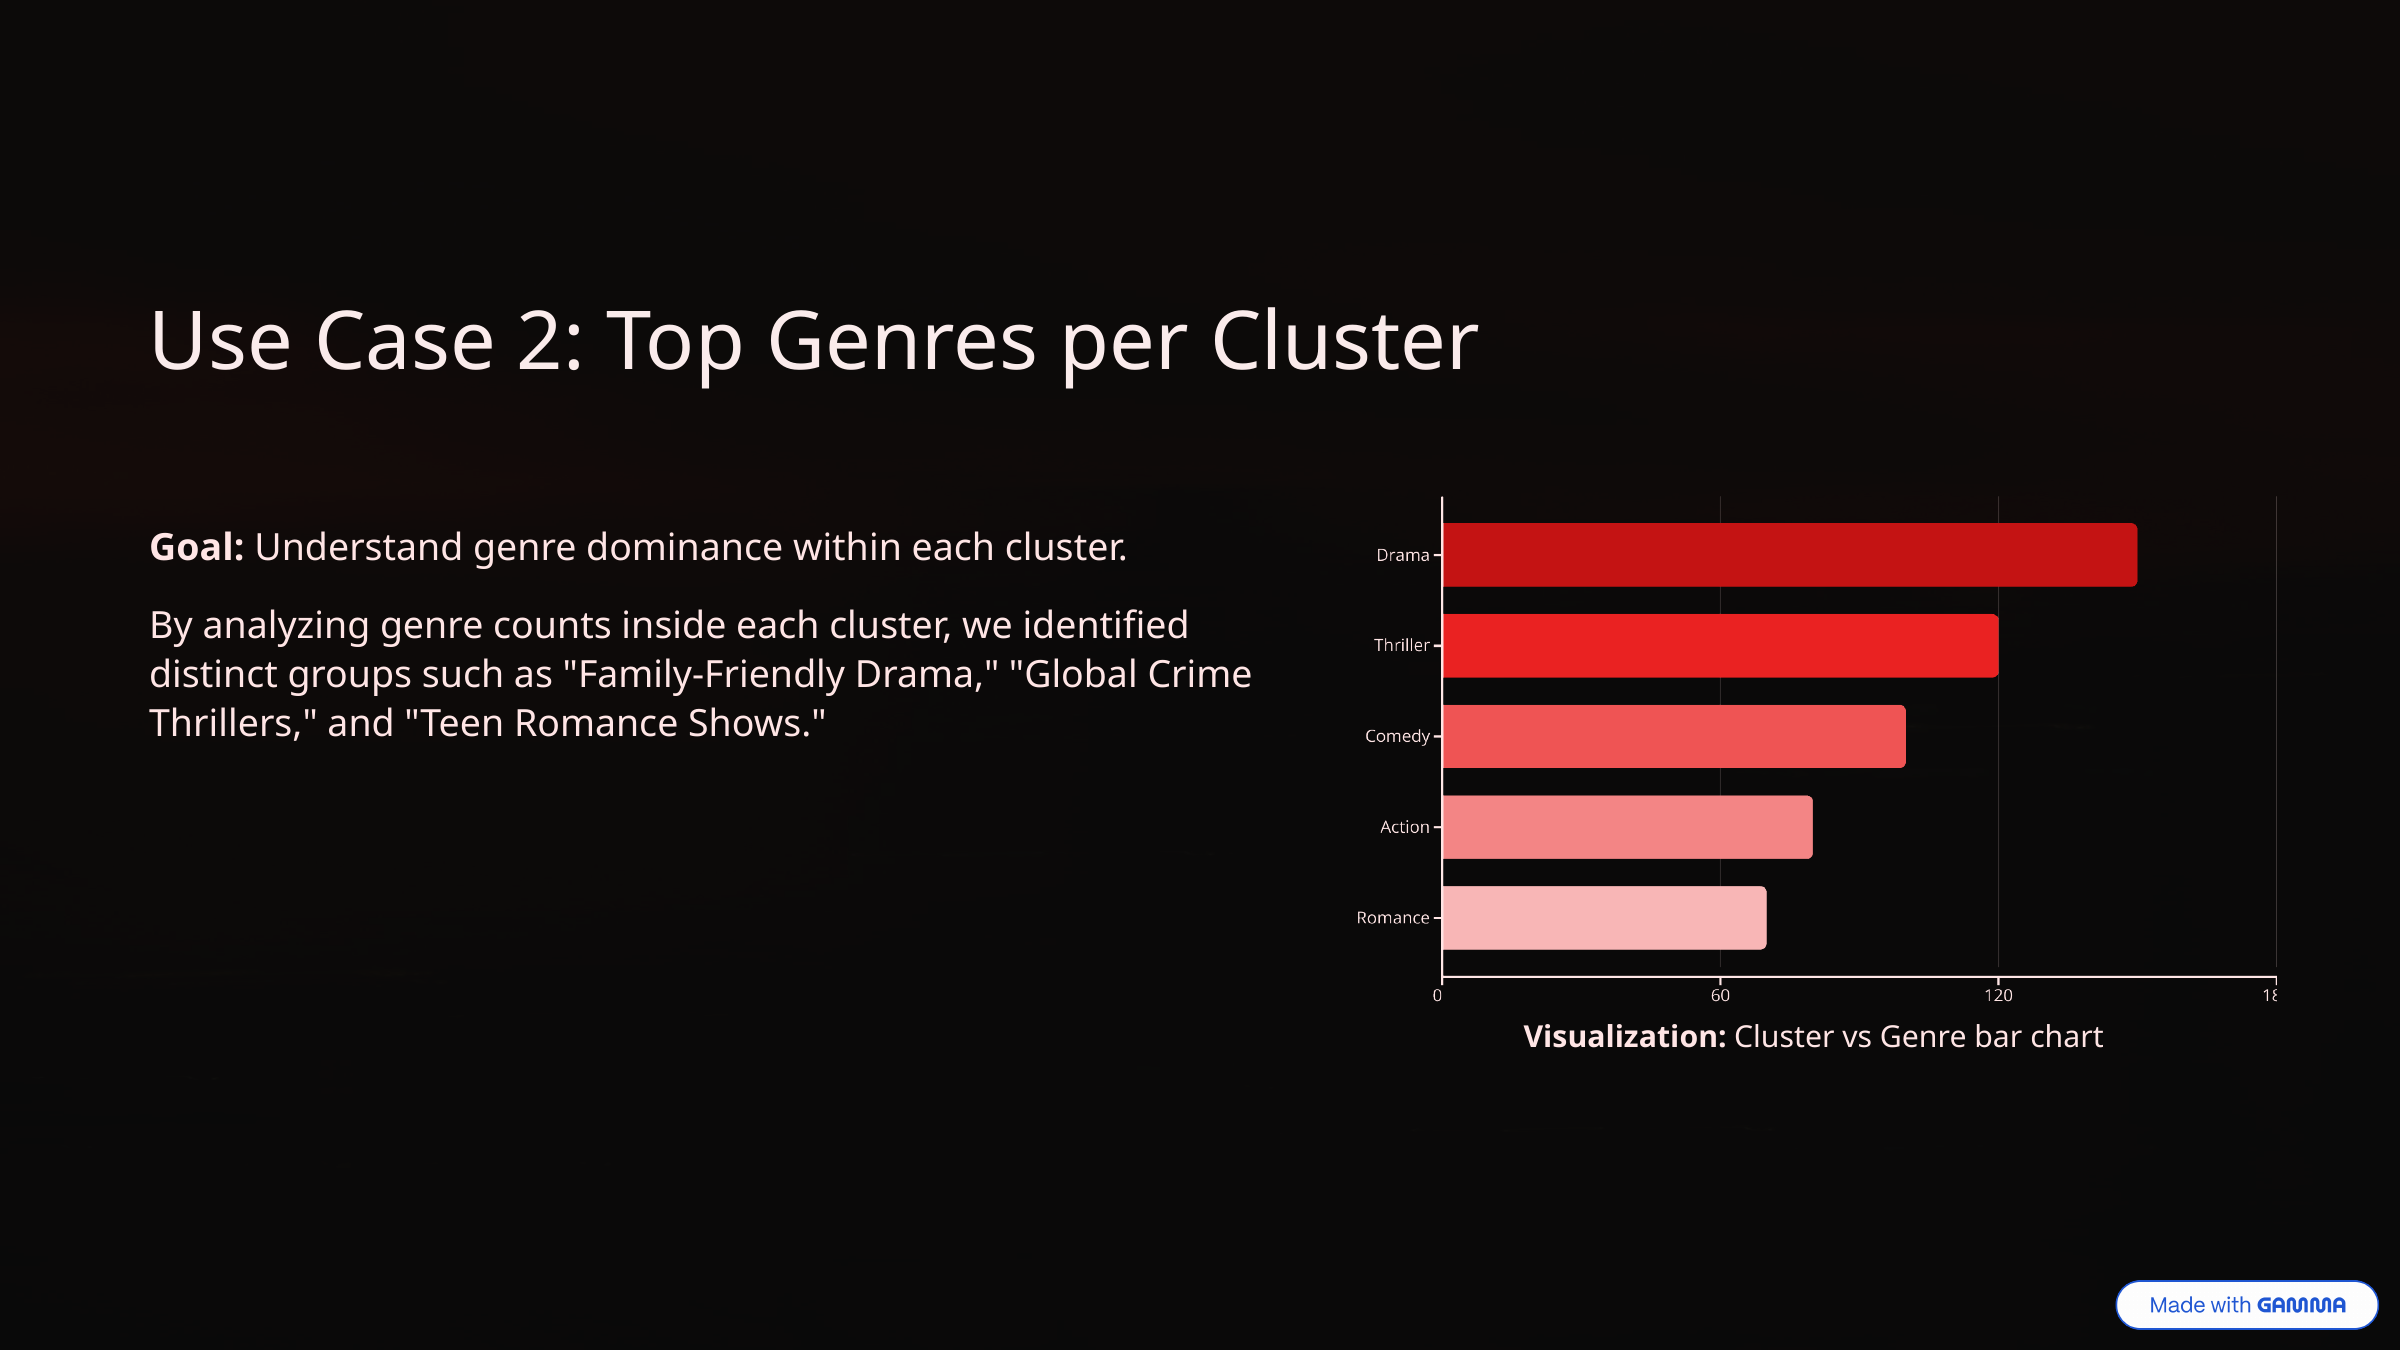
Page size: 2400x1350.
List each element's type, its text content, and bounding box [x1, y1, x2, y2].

text_box Goal: Understand genre dominance within each cluster. [149, 518, 1299, 569]
text_box Visualization: Cluster vs Genre bar chart [1350, 1006, 2277, 1055]
text_box By analyzing genre counts inside each cluster, we identified distinct groups such as "Family-Friendly Drama," "Global Crime Thrillers," and "Teen Romance Shows." [149, 596, 1299, 746]
text_box Use Case 2: Top Genres per Cluster [149, 283, 1856, 386]
picture [2106, 1271, 2389, 1339]
picture [1350, 486, 2277, 1006]
